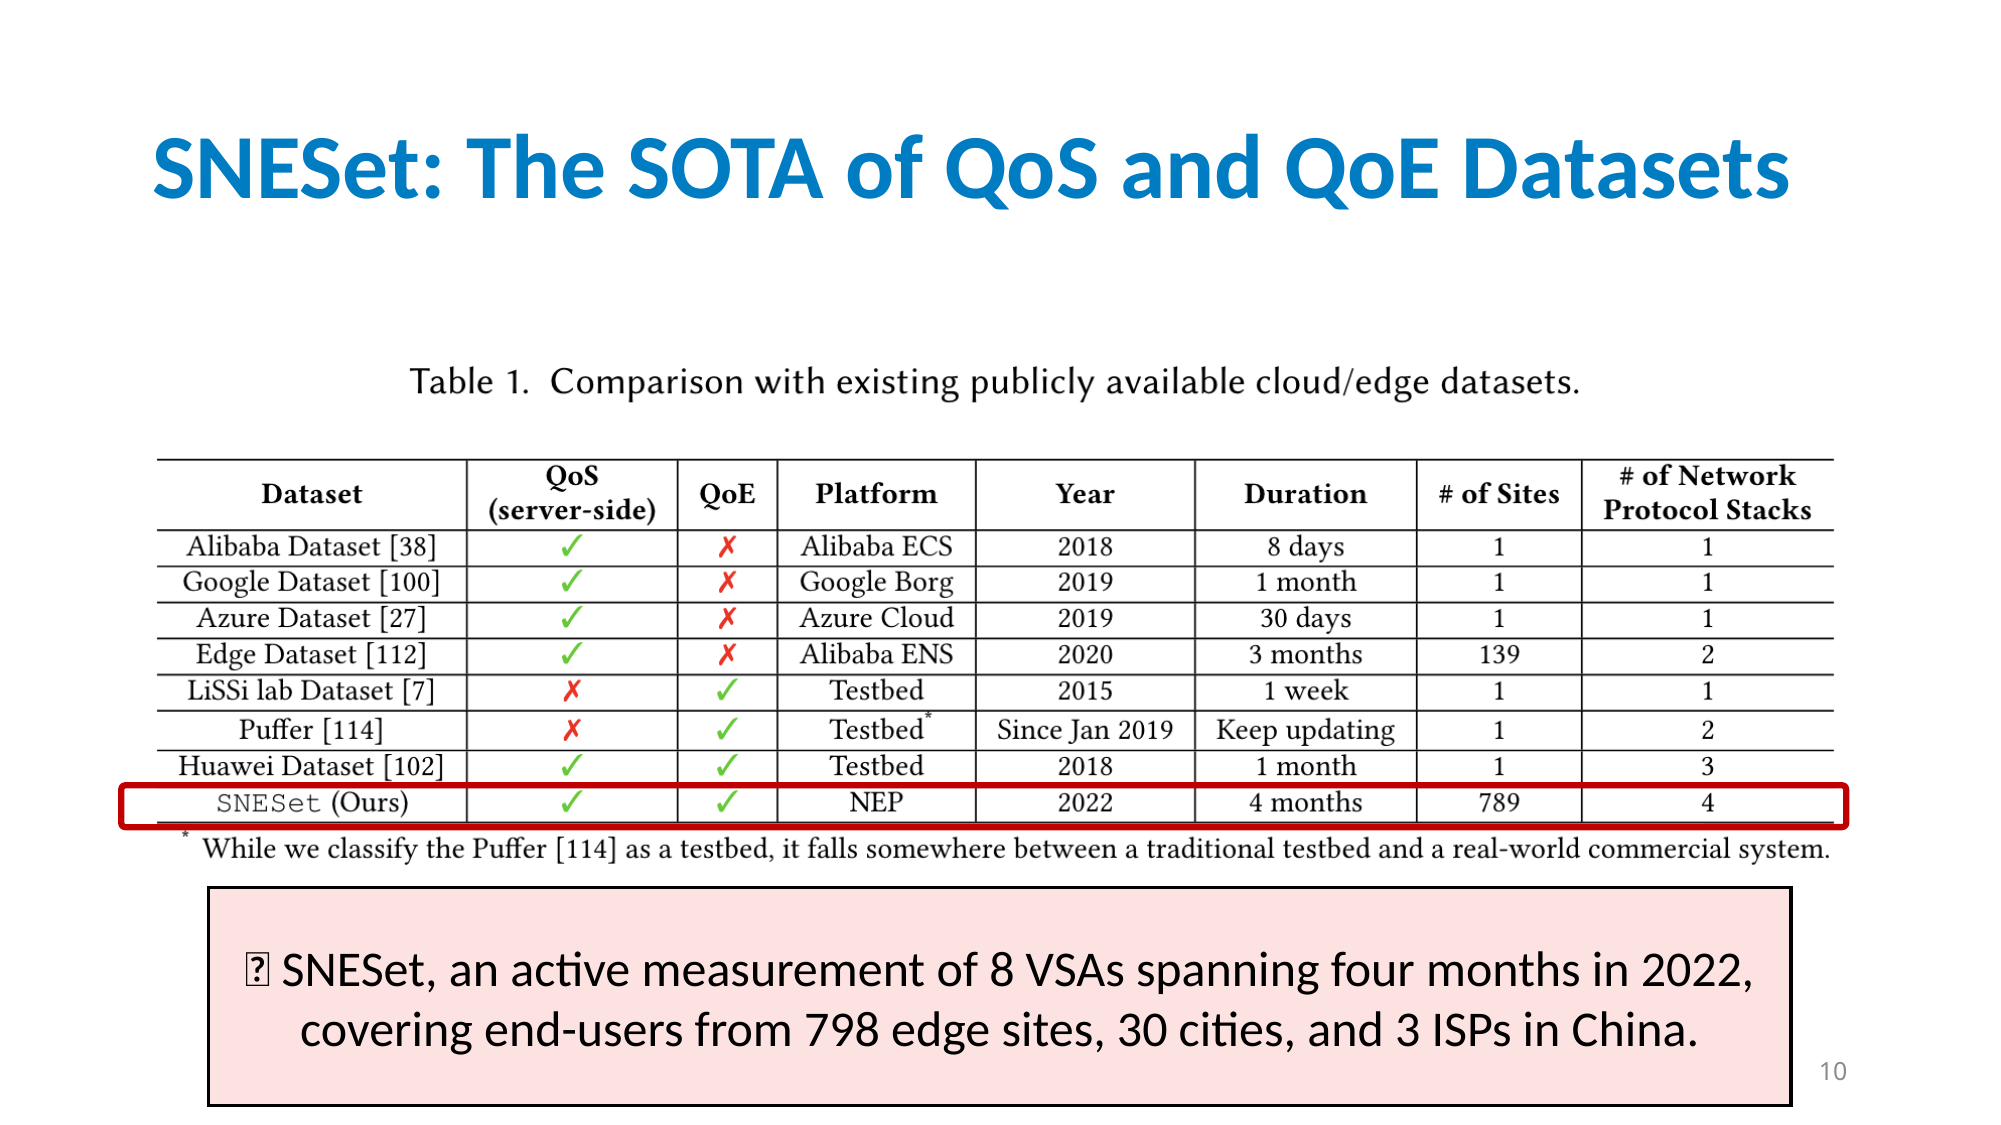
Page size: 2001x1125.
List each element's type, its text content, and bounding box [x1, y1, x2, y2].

text_box [121, 785, 137, 828]
slide_number 10 [1792, 1042, 1863, 1103]
title SNESet: The SOTA of QoS and QoE Datasets [137, 59, 1863, 278]
text_box 💡 SNESet, an active measurement of 8 VSAs spanning four months in 2022, covering end-users from 798 edge sites, 30 cities, and 3 ISPs in China. [208, 888, 1792, 1106]
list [137, 356, 1863, 888]
